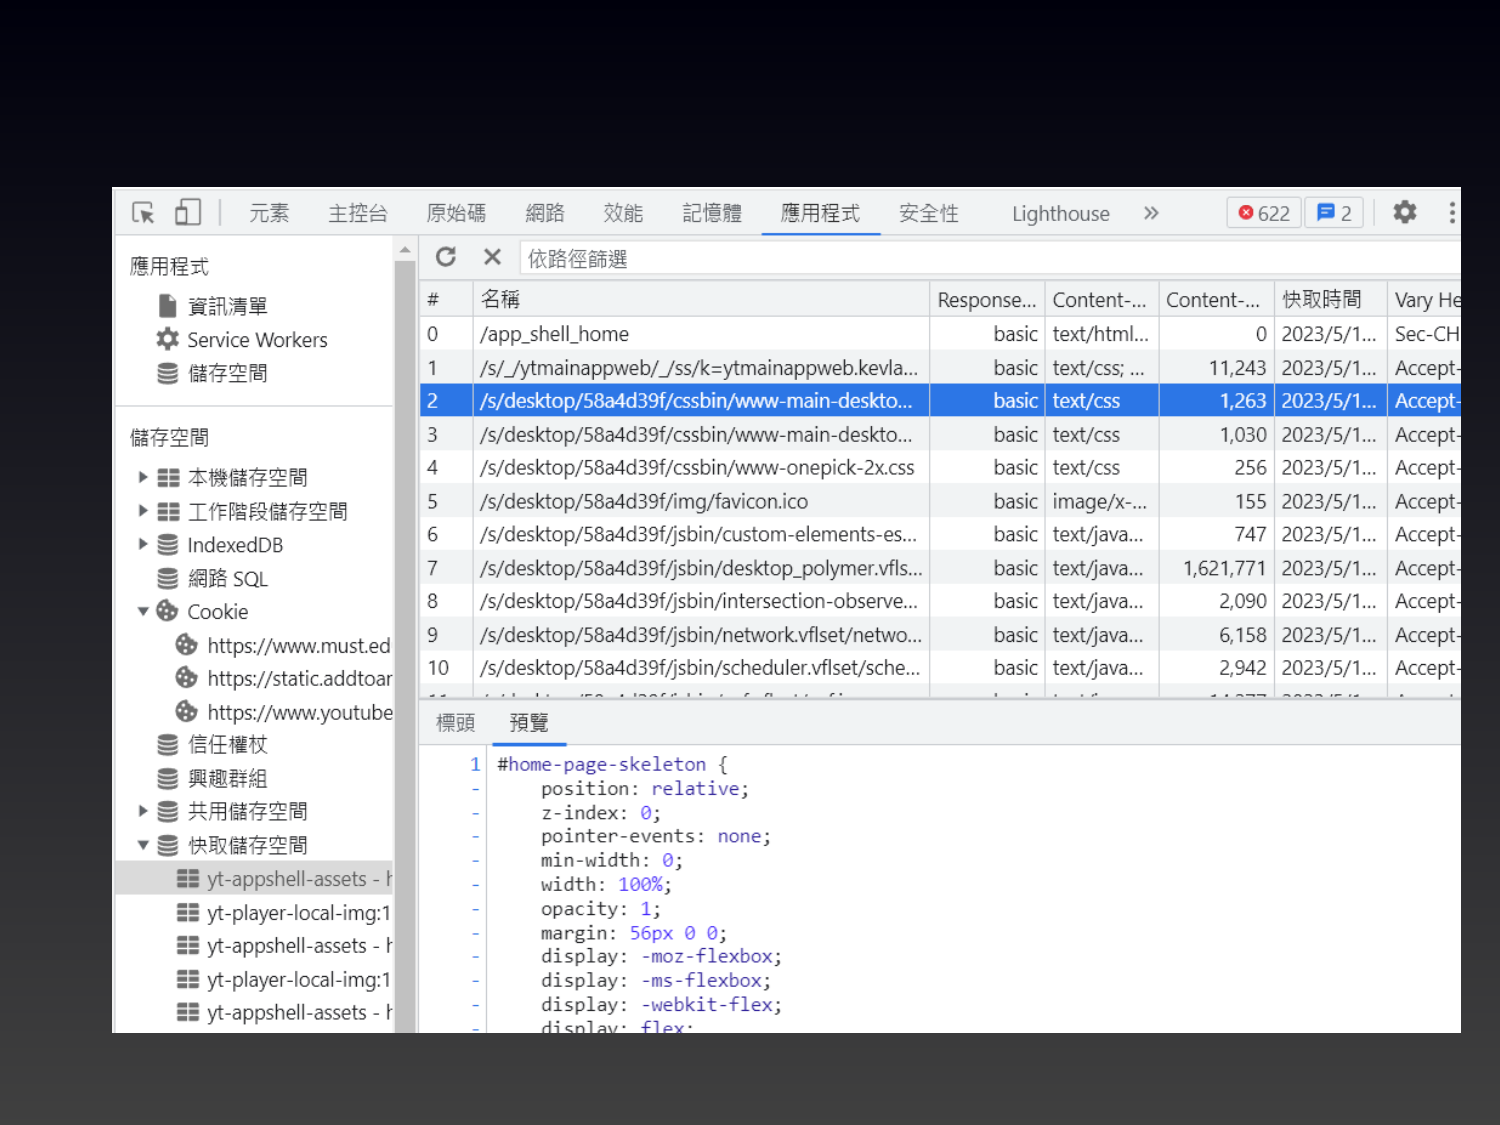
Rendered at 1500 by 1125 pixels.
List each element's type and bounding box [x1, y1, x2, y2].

picture [112, 187, 1461, 1034]
